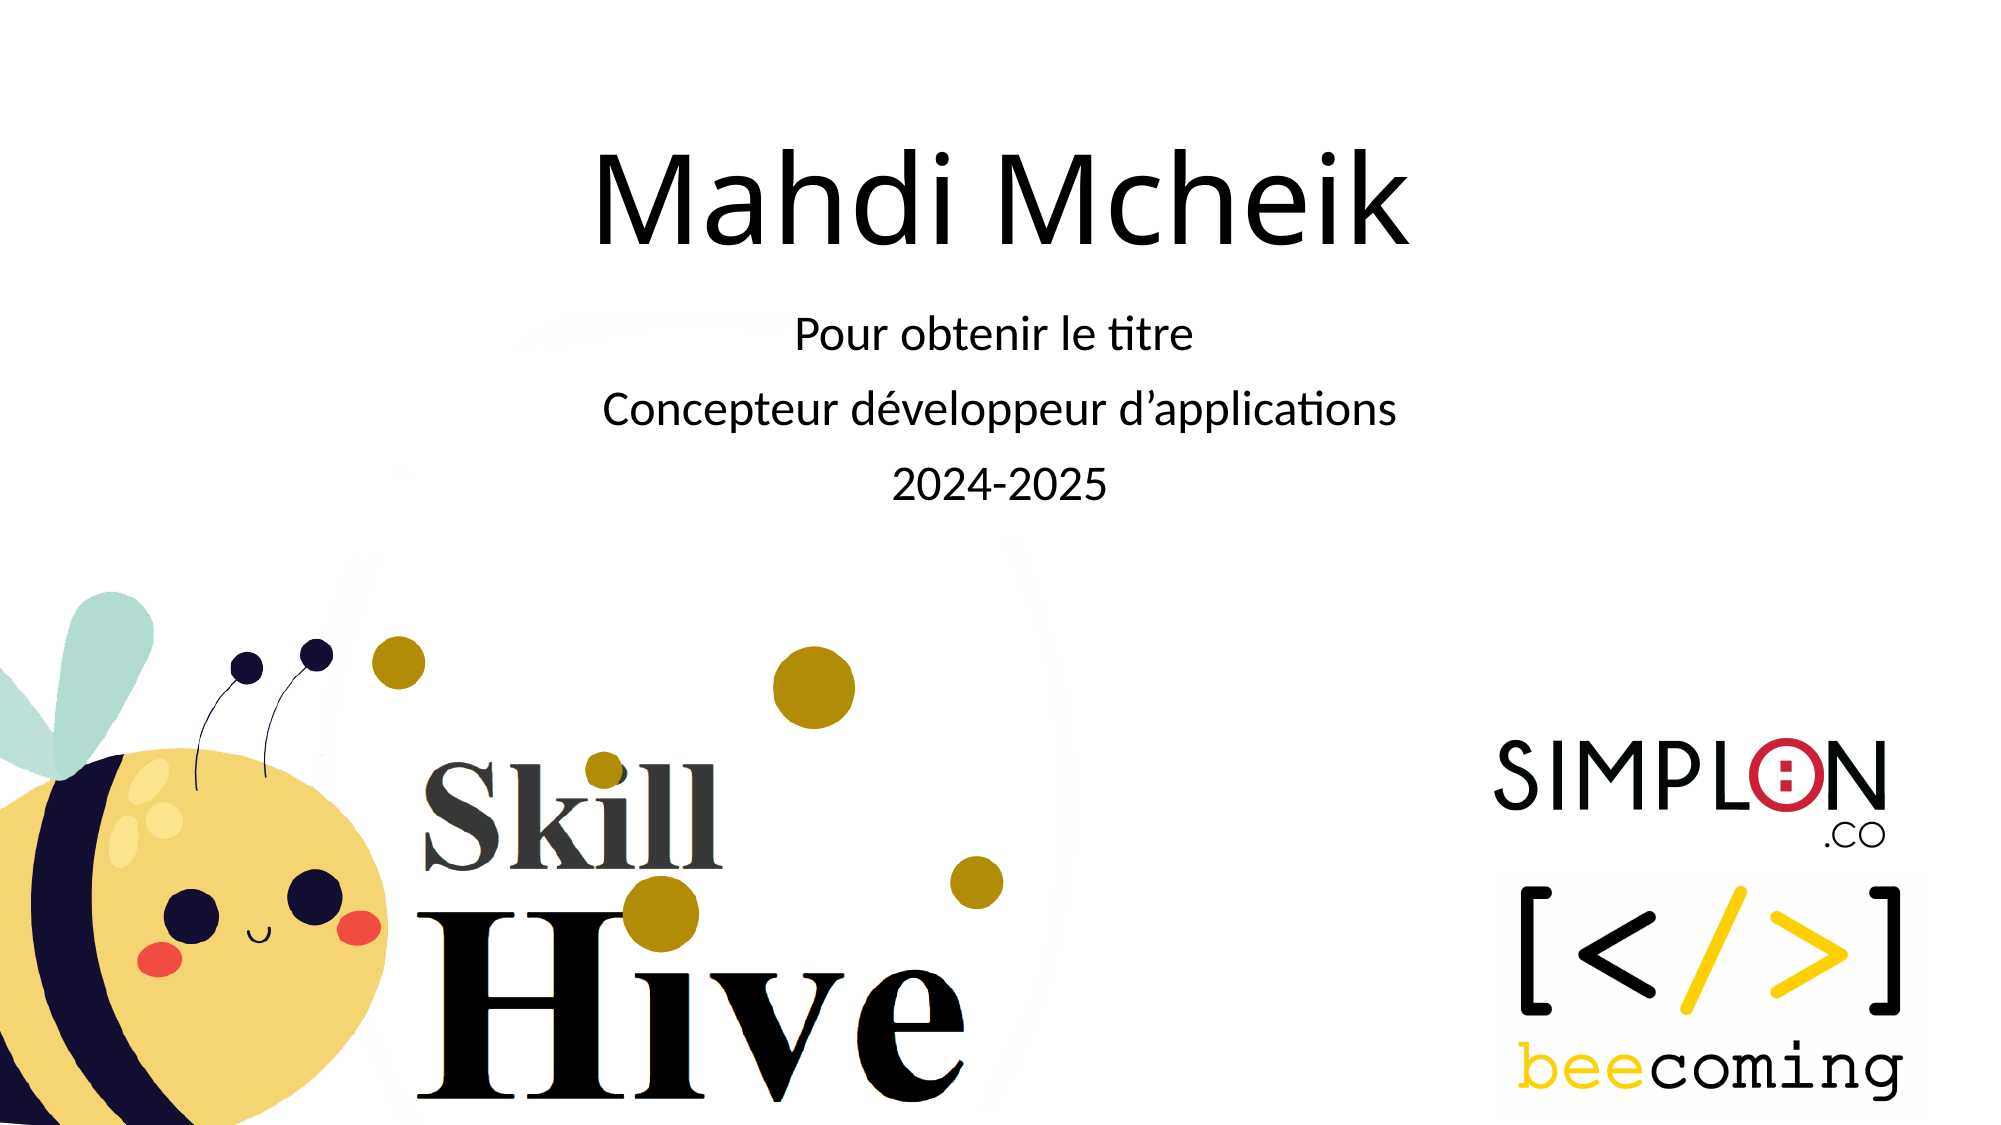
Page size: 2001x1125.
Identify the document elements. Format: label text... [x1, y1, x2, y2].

title Mahdi Mcheik [249, 0, 1750, 279]
picture [1482, 708, 1924, 1113]
subtitle Pour obtenir le titre Concepteur développeur d’applications 2024-2025 [249, 299, 1750, 572]
picture [0, 316, 1177, 1125]
